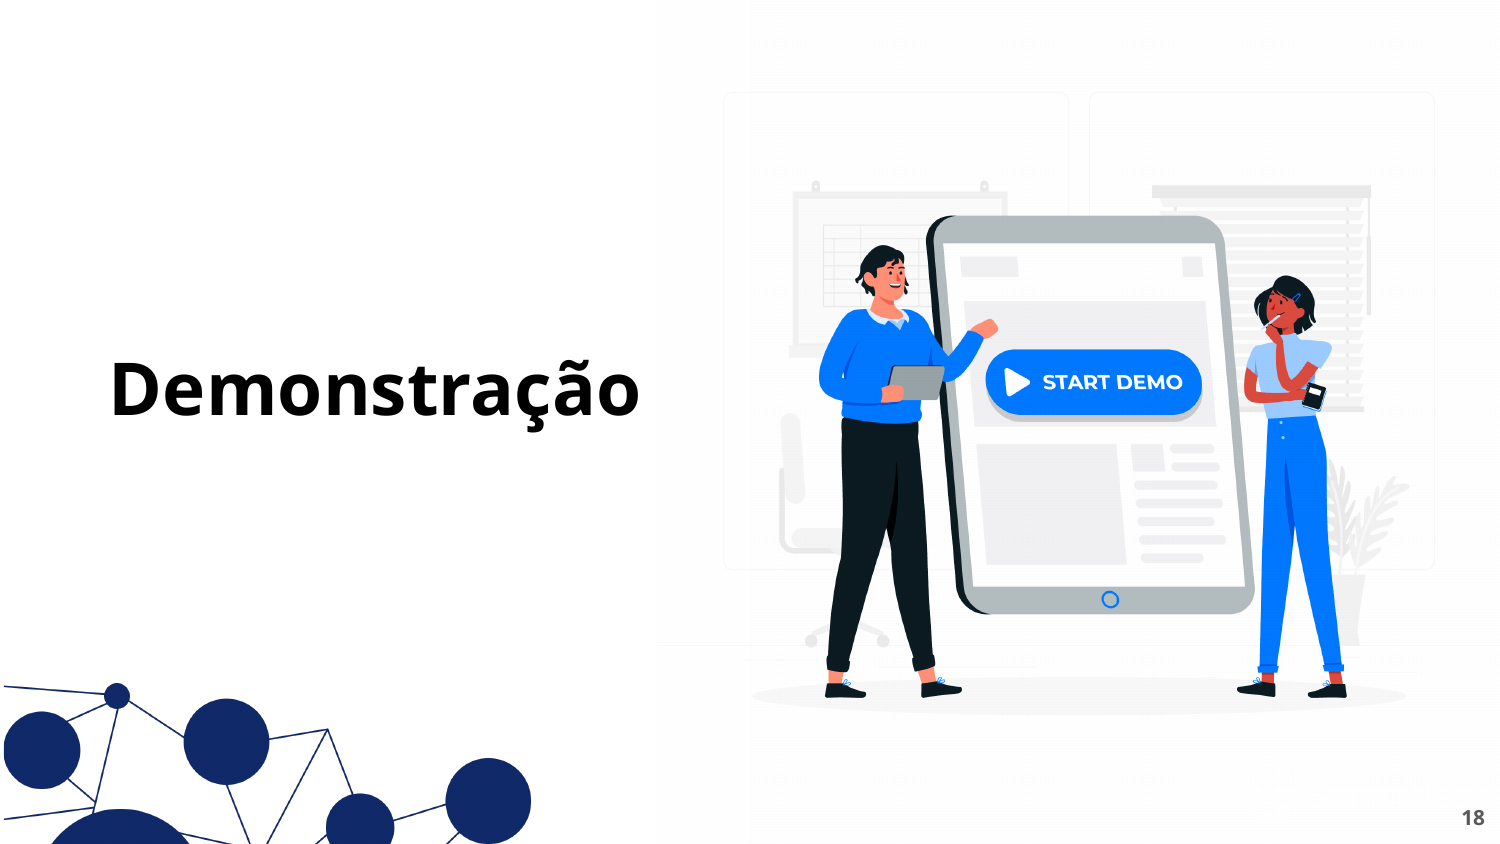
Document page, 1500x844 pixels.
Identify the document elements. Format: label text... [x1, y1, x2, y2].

picture [655, 0, 1500, 844]
title Demonstração [43, 310, 650, 446]
picture [3, 683, 531, 844]
